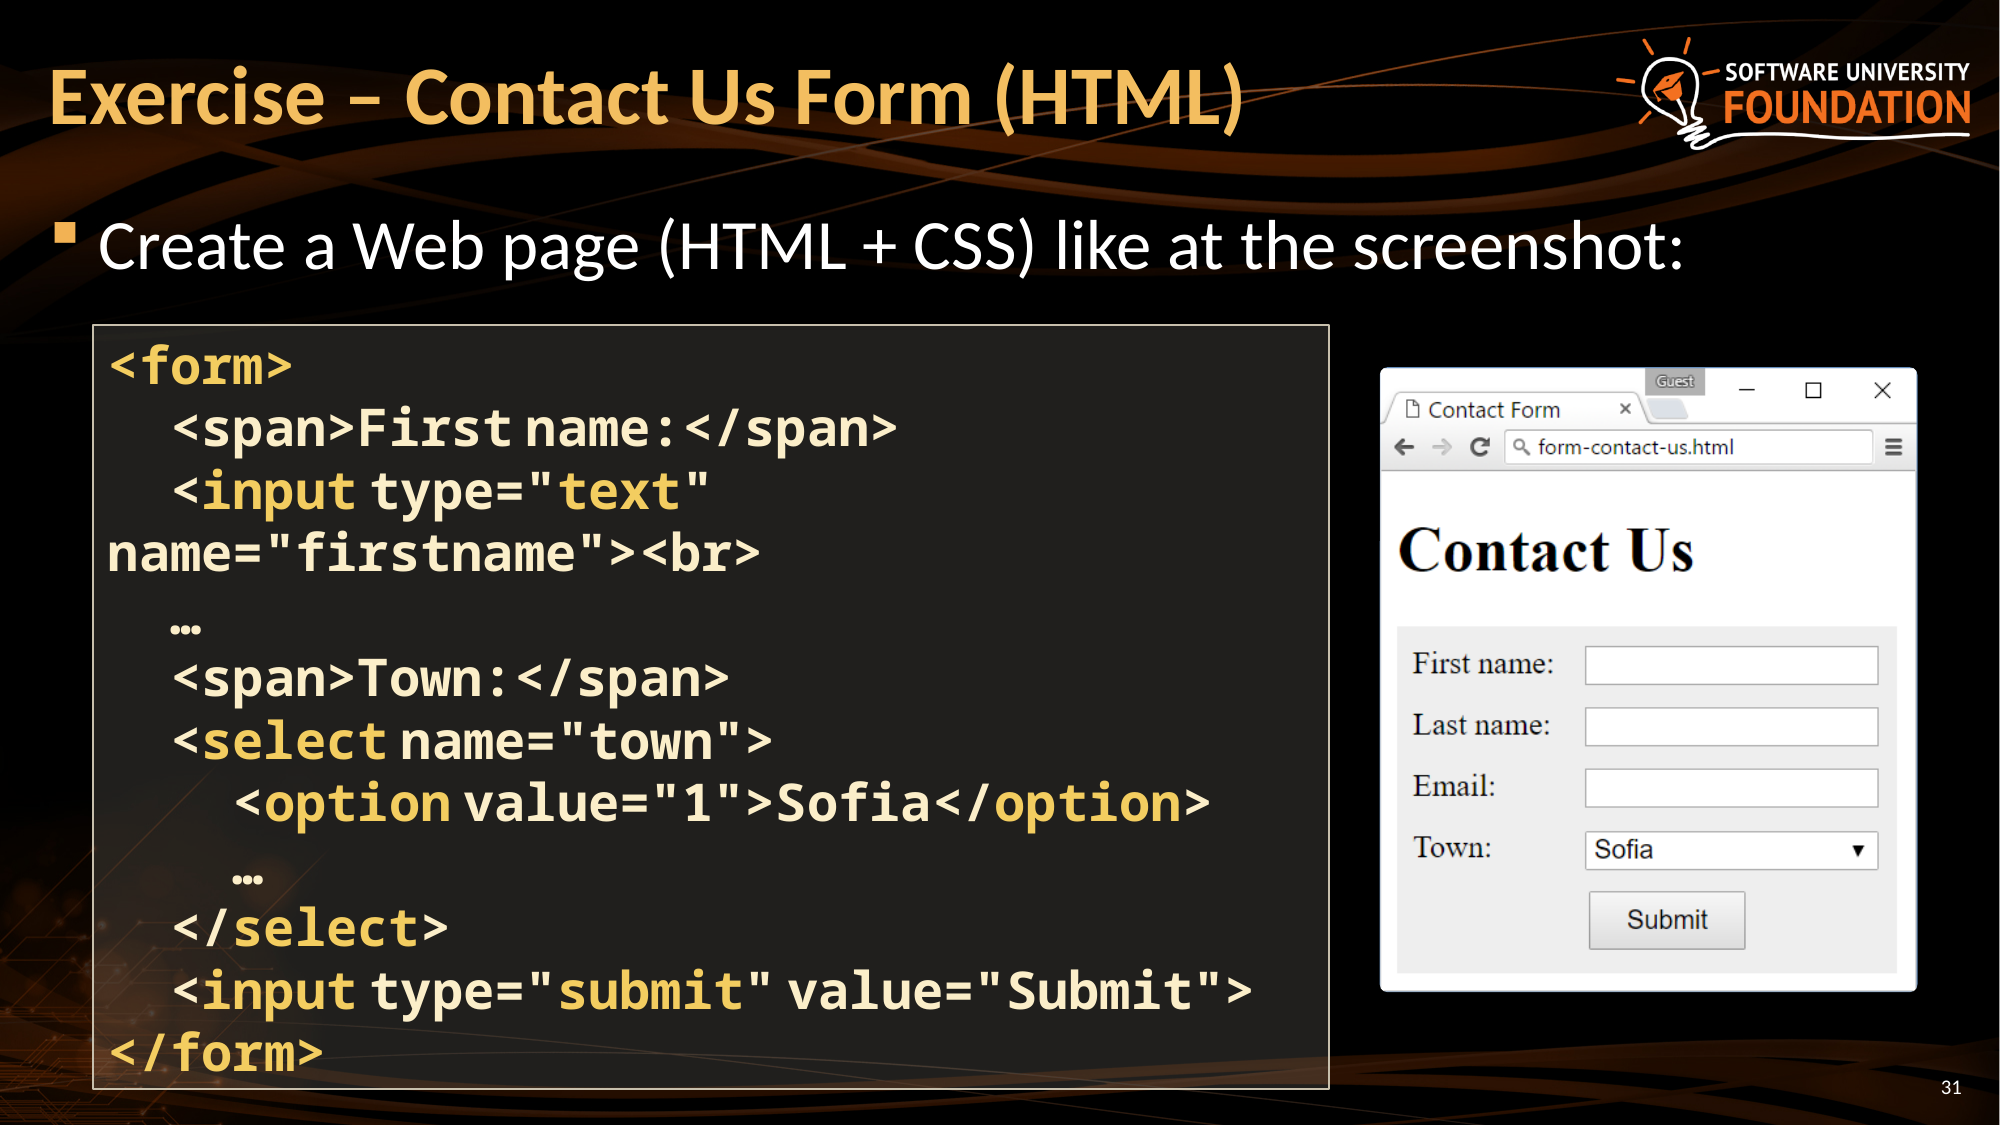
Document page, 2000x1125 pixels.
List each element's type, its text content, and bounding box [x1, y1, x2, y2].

list Create a Web page (HTML + CSS) like at the screenshot: [31, 188, 1968, 1103]
title Exercise – Contact Us Form (HTML) [30, 6, 1602, 189]
text_box <form> <span>First name:</span> <input type="text" name="firstname"><br> … <span>Town:</span> <select name="town"> <option value="1">Sofia</option> … </select> <input type="submit" value="Submit"> </form> [93, 324, 1329, 1090]
picture [0, 0, 2000, 1125]
